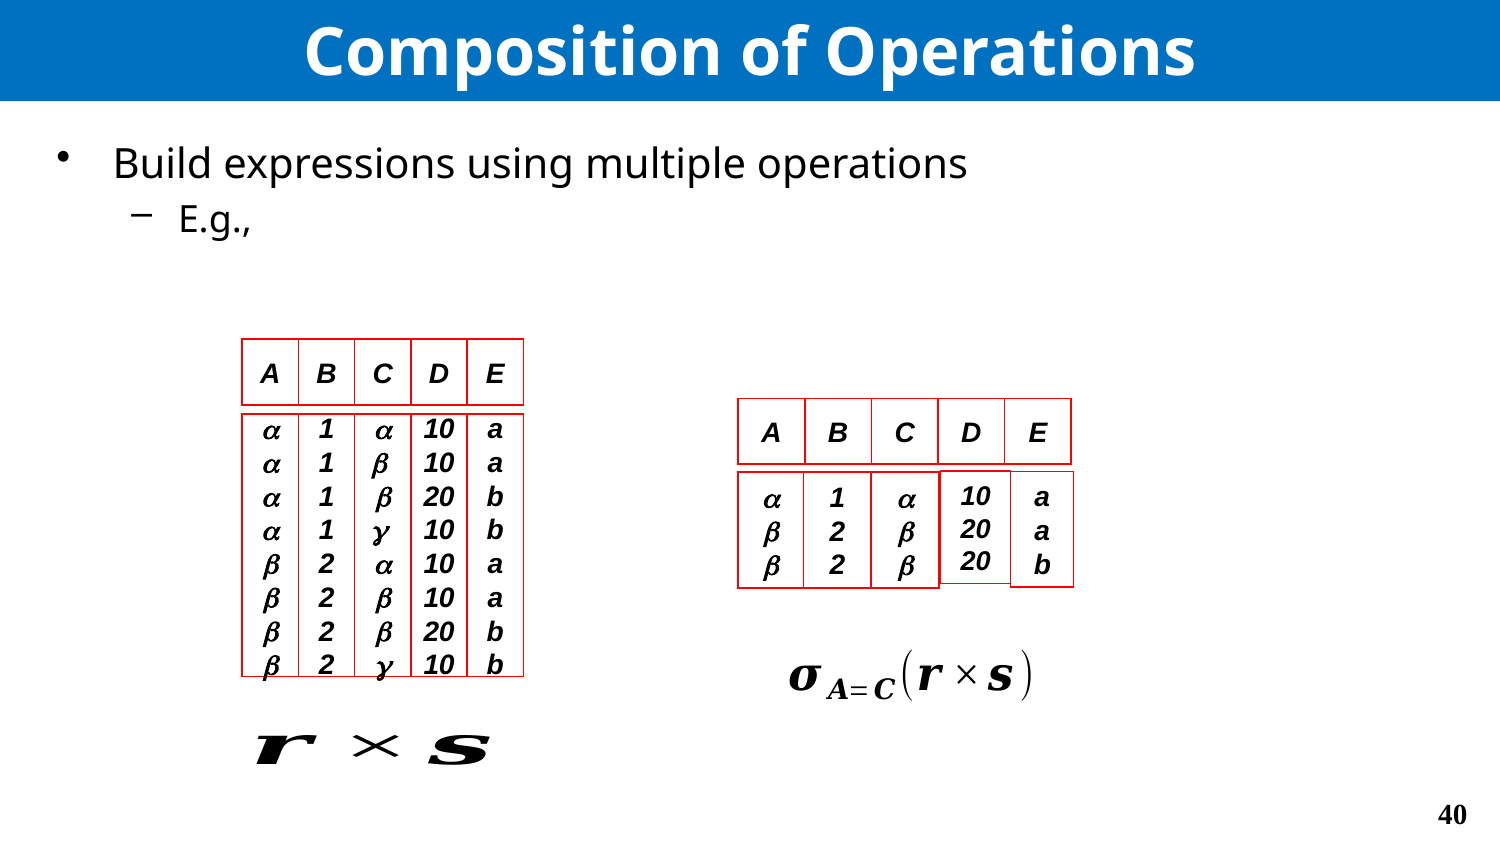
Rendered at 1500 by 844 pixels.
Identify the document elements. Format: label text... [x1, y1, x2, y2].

title Composition of Operations [0, 0, 1500, 102]
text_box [737, 398, 1074, 590]
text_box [241, 338, 524, 677]
